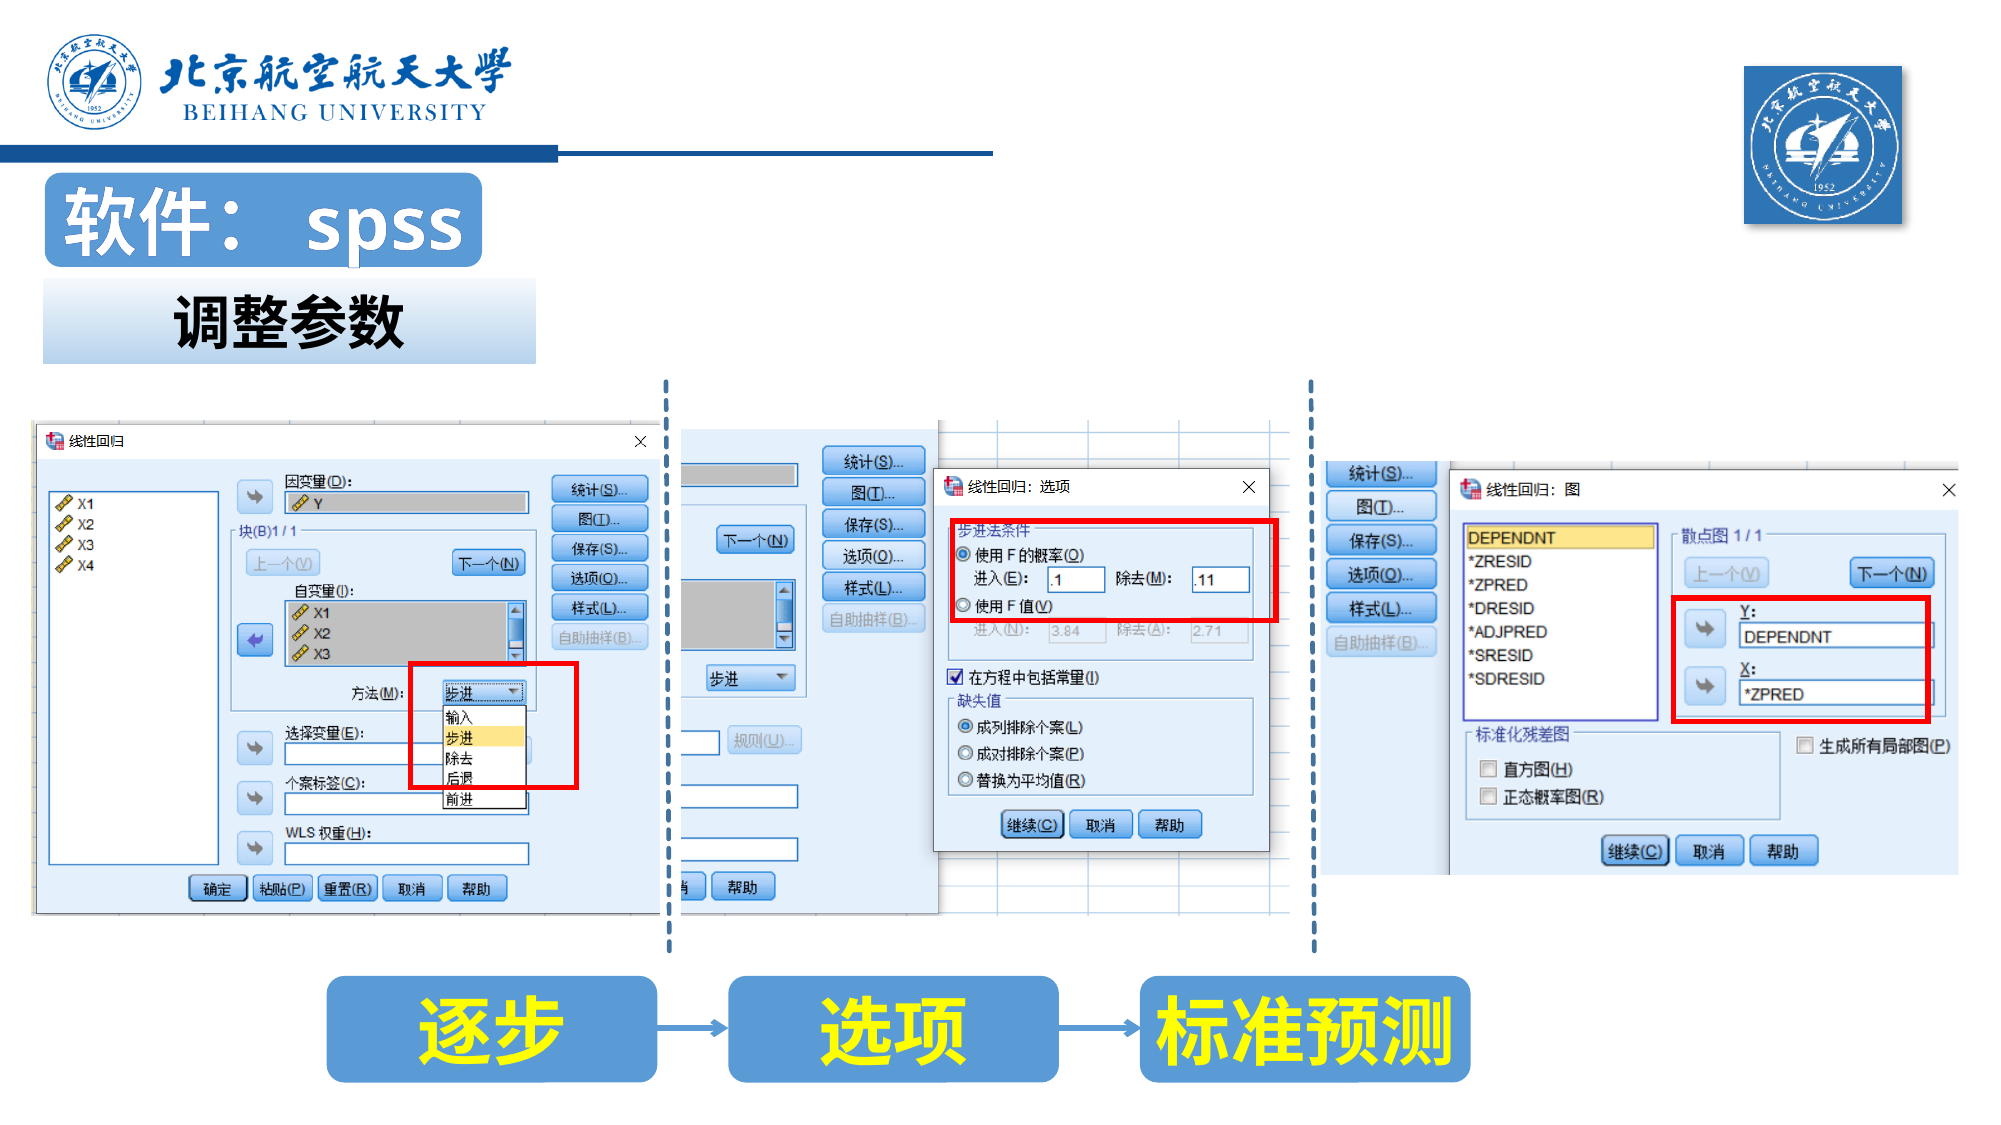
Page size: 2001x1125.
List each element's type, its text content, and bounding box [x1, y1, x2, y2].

picture [0, 0, 2001, 1125]
text_box 软件：spss [44, 172, 483, 267]
text_box 逐步 [326, 975, 658, 1083]
text_box 选项 [728, 975, 1059, 1083]
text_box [665, 381, 670, 953]
text_box 标准预测 [1139, 975, 1471, 1083]
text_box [1310, 381, 1315, 953]
text_box 调整参数 [43, 278, 536, 364]
